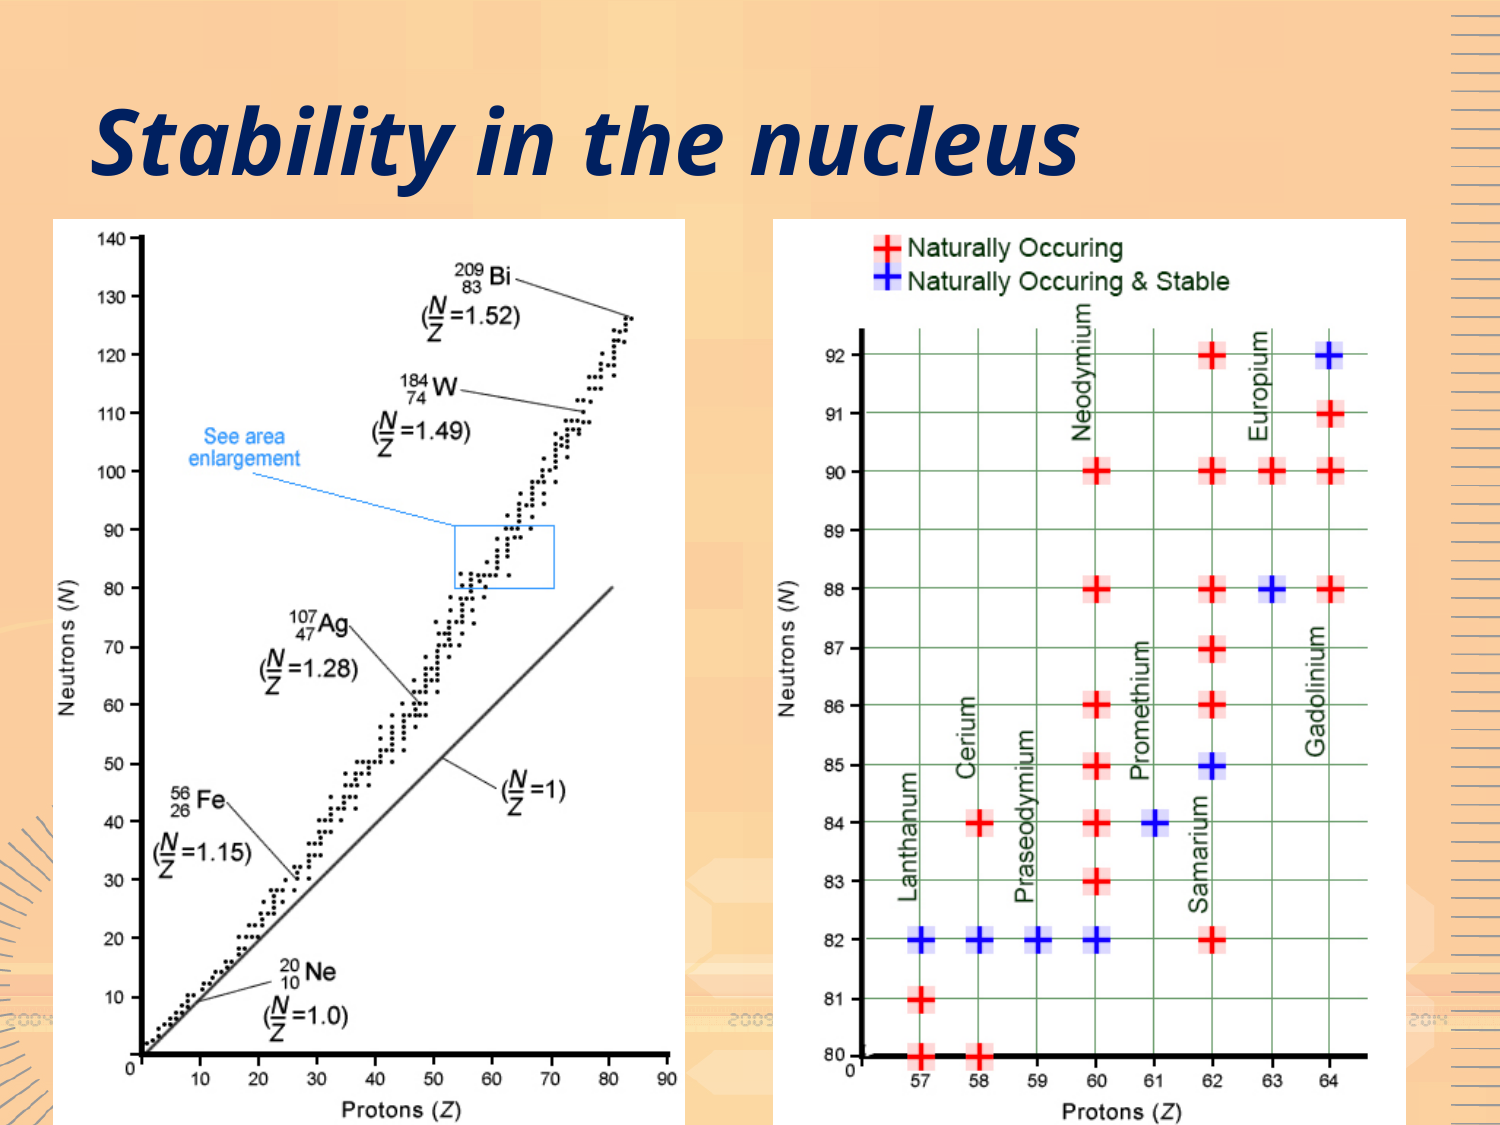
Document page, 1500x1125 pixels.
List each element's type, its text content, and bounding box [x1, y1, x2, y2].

title Stability in the nucleus [74, 44, 1426, 233]
picture [773, 218, 1407, 1125]
text_box [0, 0, 1500, 1125]
picture [52, 218, 685, 1125]
